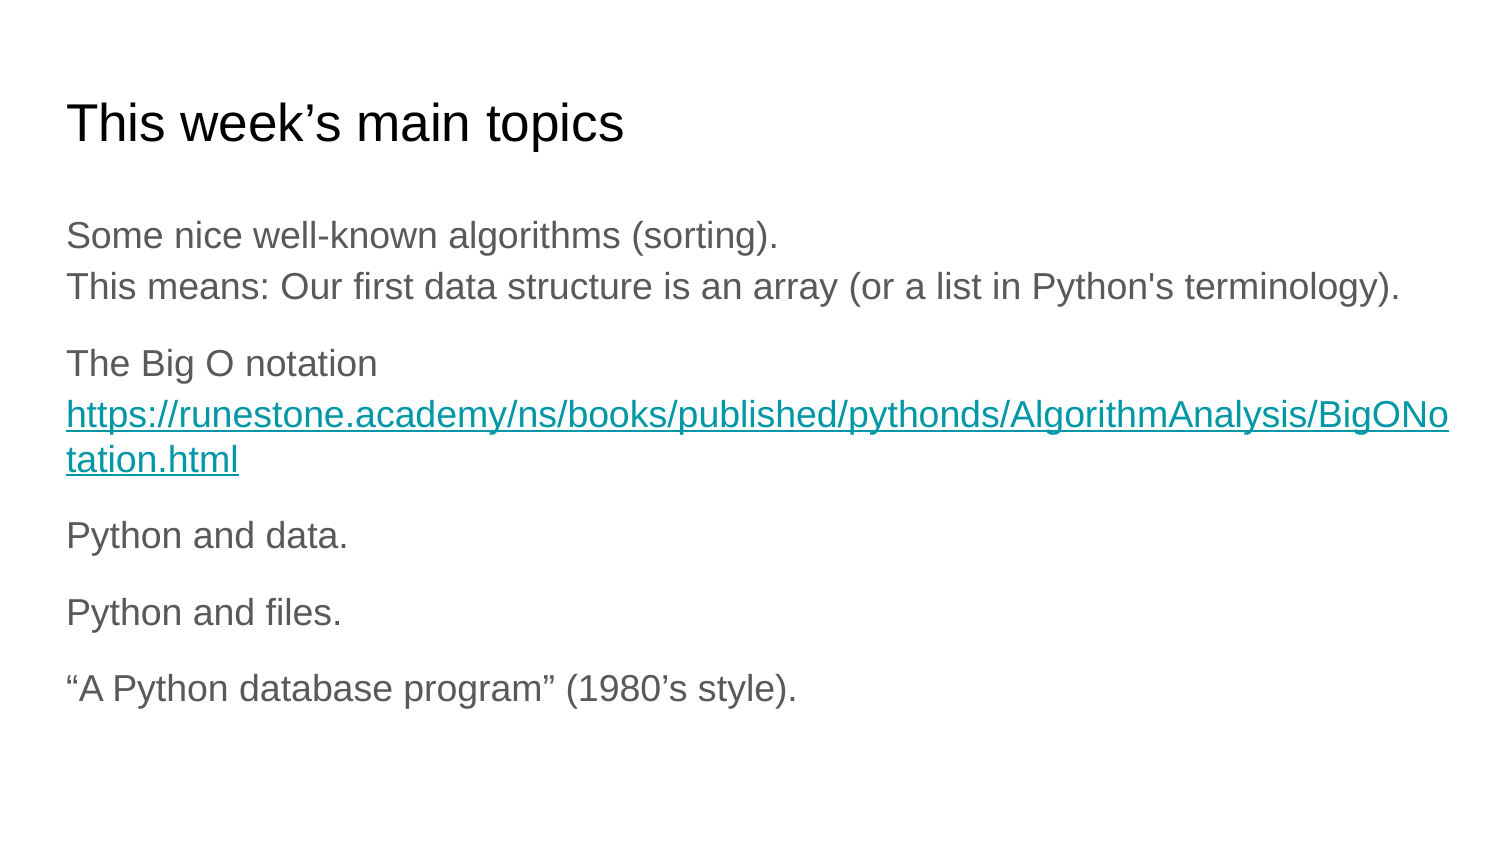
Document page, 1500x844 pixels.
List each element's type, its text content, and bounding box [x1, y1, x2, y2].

list Some nice well-known algorithms (sorting). This means: Our first data structure is an array (or a list in Python's terminology). The Big O notation https://runestone.academy/ns/books/published/pythonds/AlgorithmAnalysis/BigONotation.html Python and data. Python and files. “A Python database program” (1980’s style). [51, 189, 1474, 774]
title This week’s main topics [51, 72, 1449, 167]
